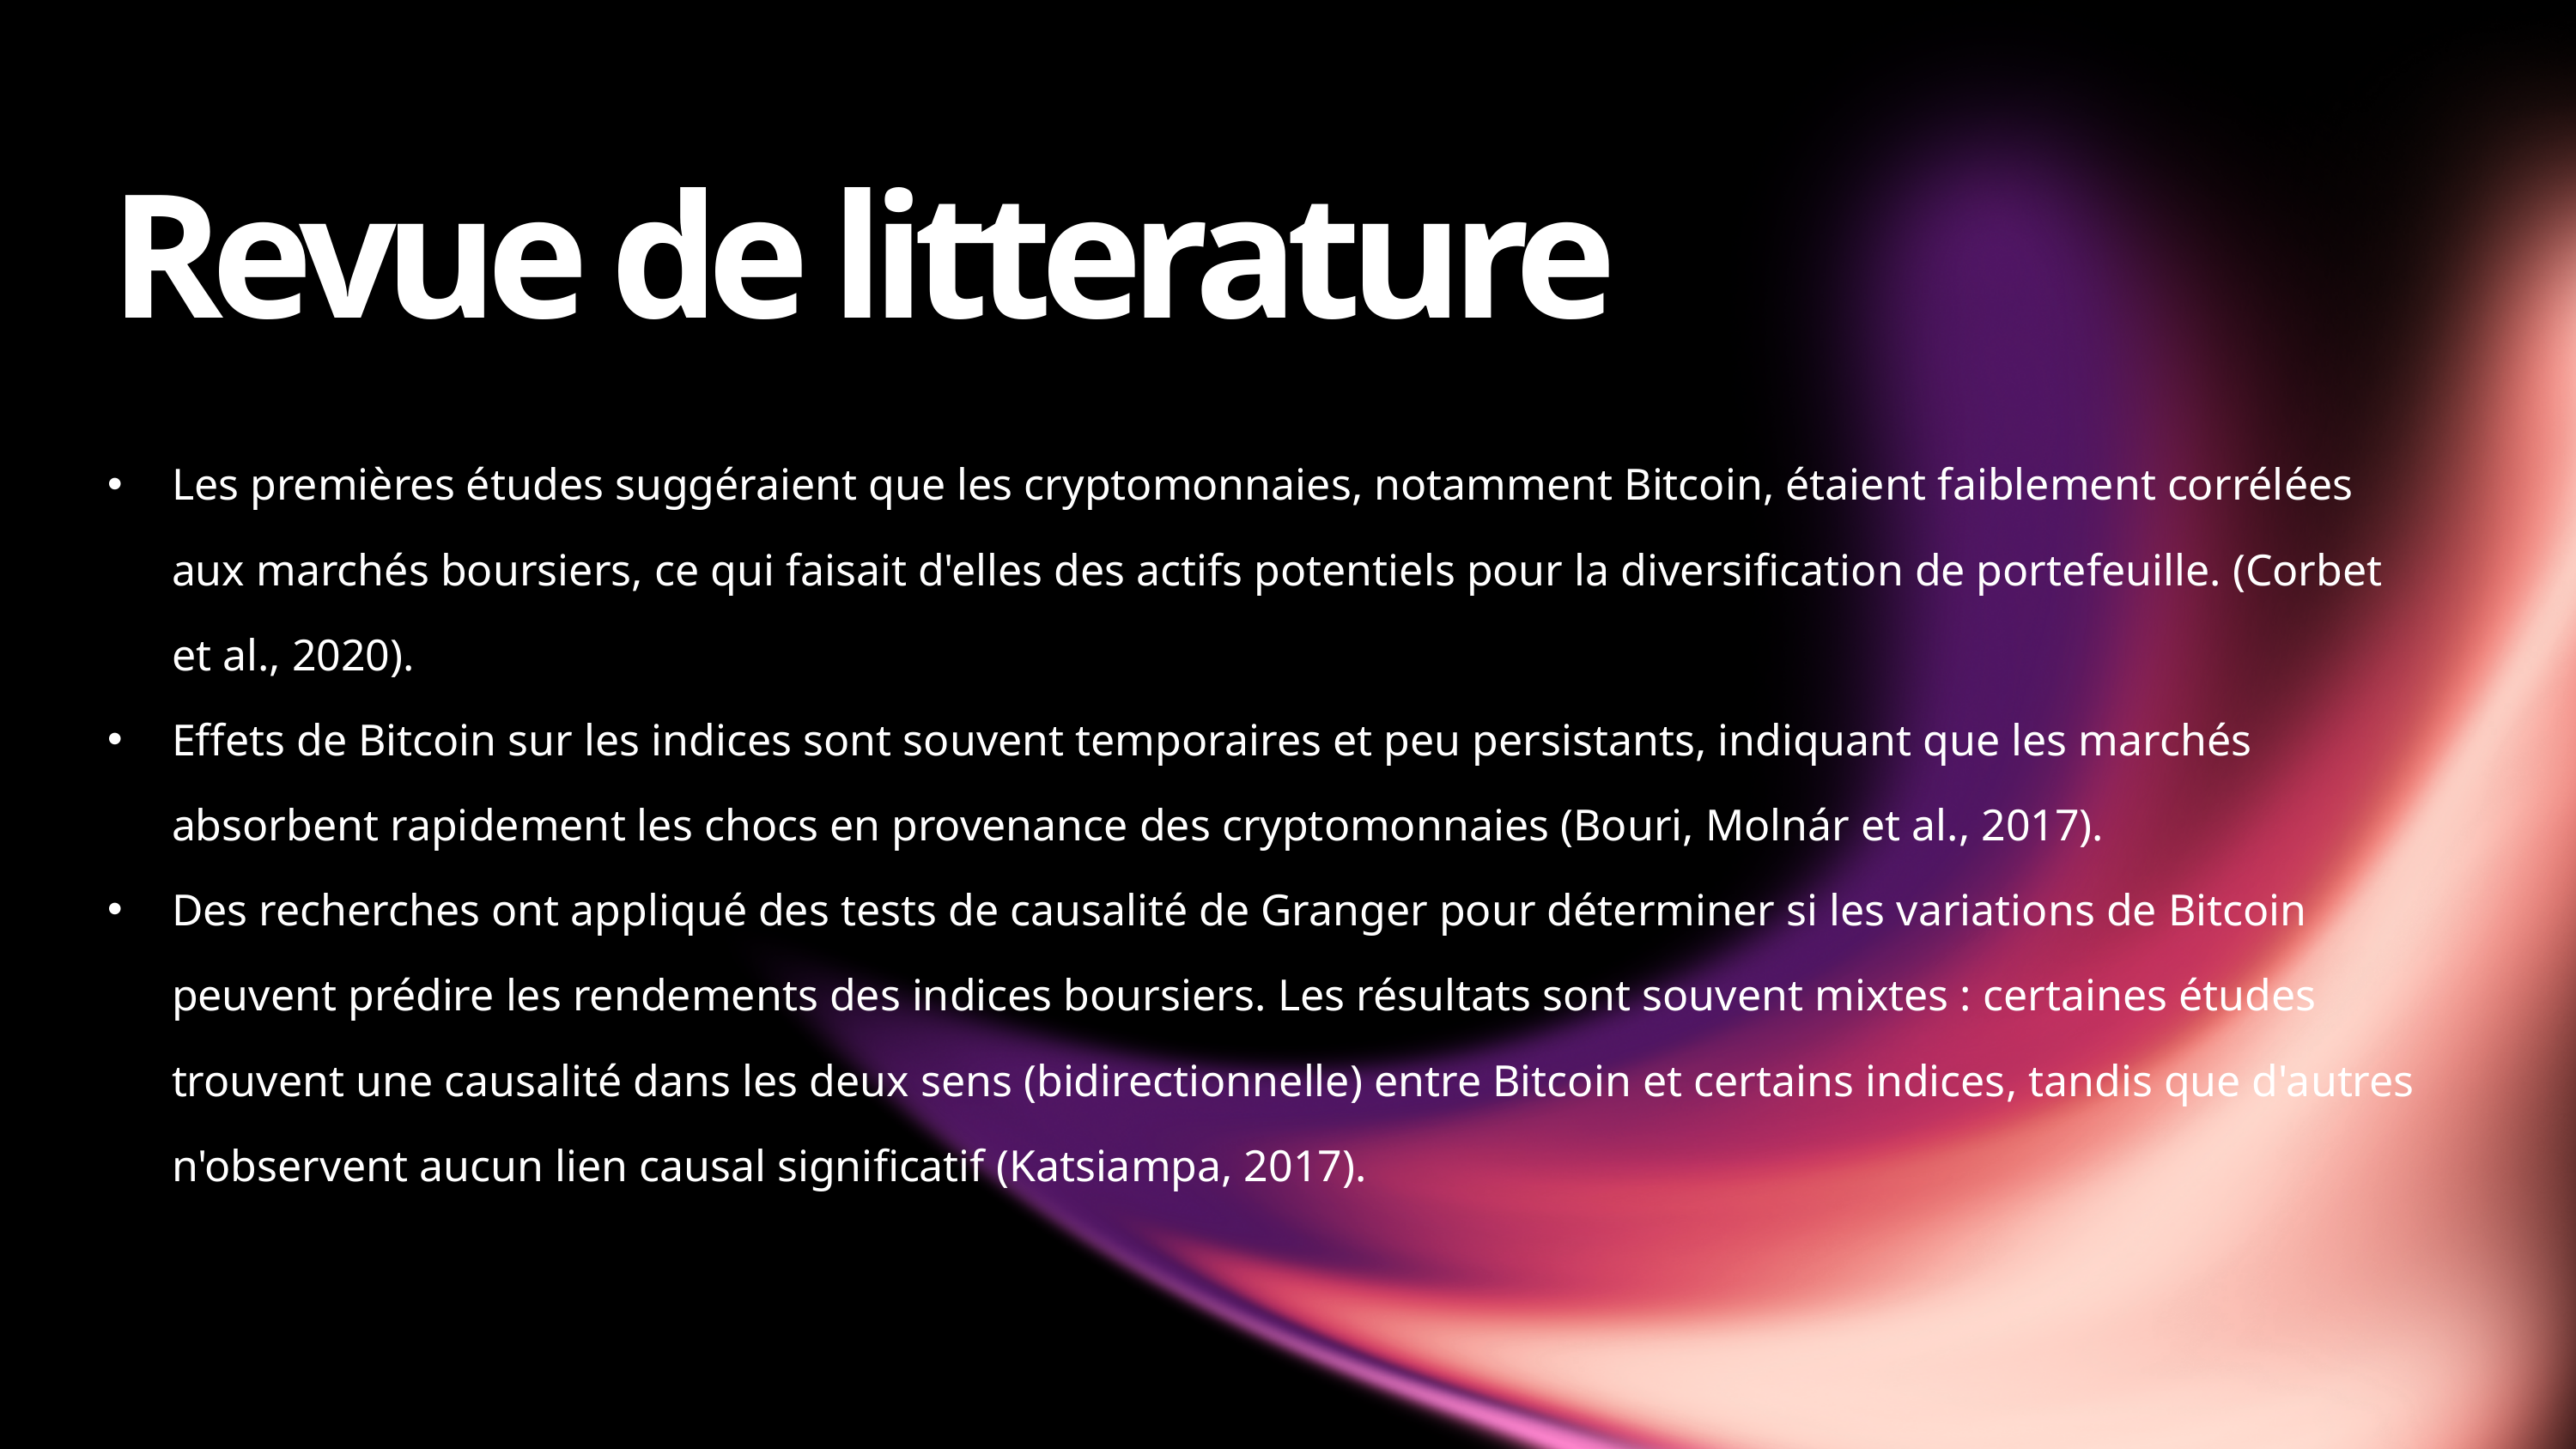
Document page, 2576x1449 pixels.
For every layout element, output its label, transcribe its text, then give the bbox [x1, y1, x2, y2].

text_box Revue de litterature [110, 155, 2466, 353]
text_box [708, 0, 2576, 1449]
text_box Les premières études suggéraient que les cryptomonnaies, notamment Bitcoin, étaient faiblement corrélées aux marchés boursiers, ce qui faisait d'elles des actifs potentiels pour la diversification de portefeuille. (Corbet et al., 2020). Effets de Bitcoin sur les indices sont souvent temporaires et peu persistants, indiquant que les marchés absorbent rapidement les chocs en provenance des cryptomonnaies (Bouri, Molnár et al., 2017). Des recherches ont appliqué des tests de causalité de Granger pour déterminer si les variations de Bitcoin peuvent prédire les rendements des indices boursiers. Les résultats sont souvent mixtes : certaines études trouvent une causalité dans les deux sens (bidirectionnelle) entre Bitcoin et certains indices, tandis que d'autres n'observent aucun lien causal significatif (Katsiampa, 2017). [106, 423, 2421, 1191]
